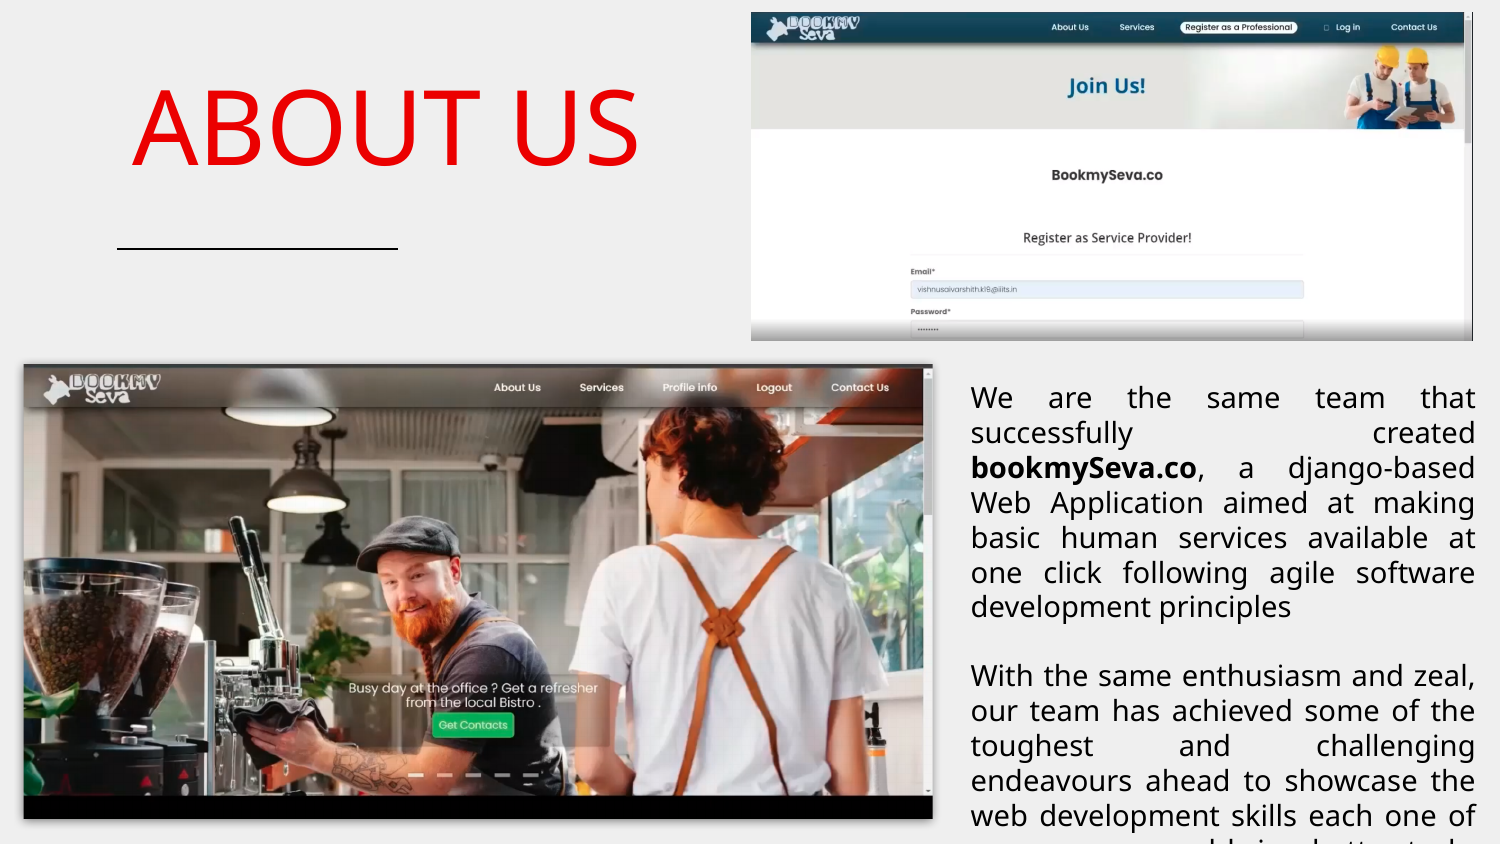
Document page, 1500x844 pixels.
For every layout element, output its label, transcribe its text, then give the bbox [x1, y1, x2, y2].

picture [23, 363, 933, 819]
subtitle We are the same team that successfully created bookmySeva.co, a django-based Web Application aimed at making basic human services available at one click following agile software development principles With the same enthusiasm and zeal, our team has achieved some of the toughest and challenging endeavours ahead to showcase the web development skills each one of us possesses and bring better tech-products into the fashion industry. [955, 364, 1492, 819]
picture [750, 12, 1473, 342]
title ABOUT US [116, 88, 691, 178]
